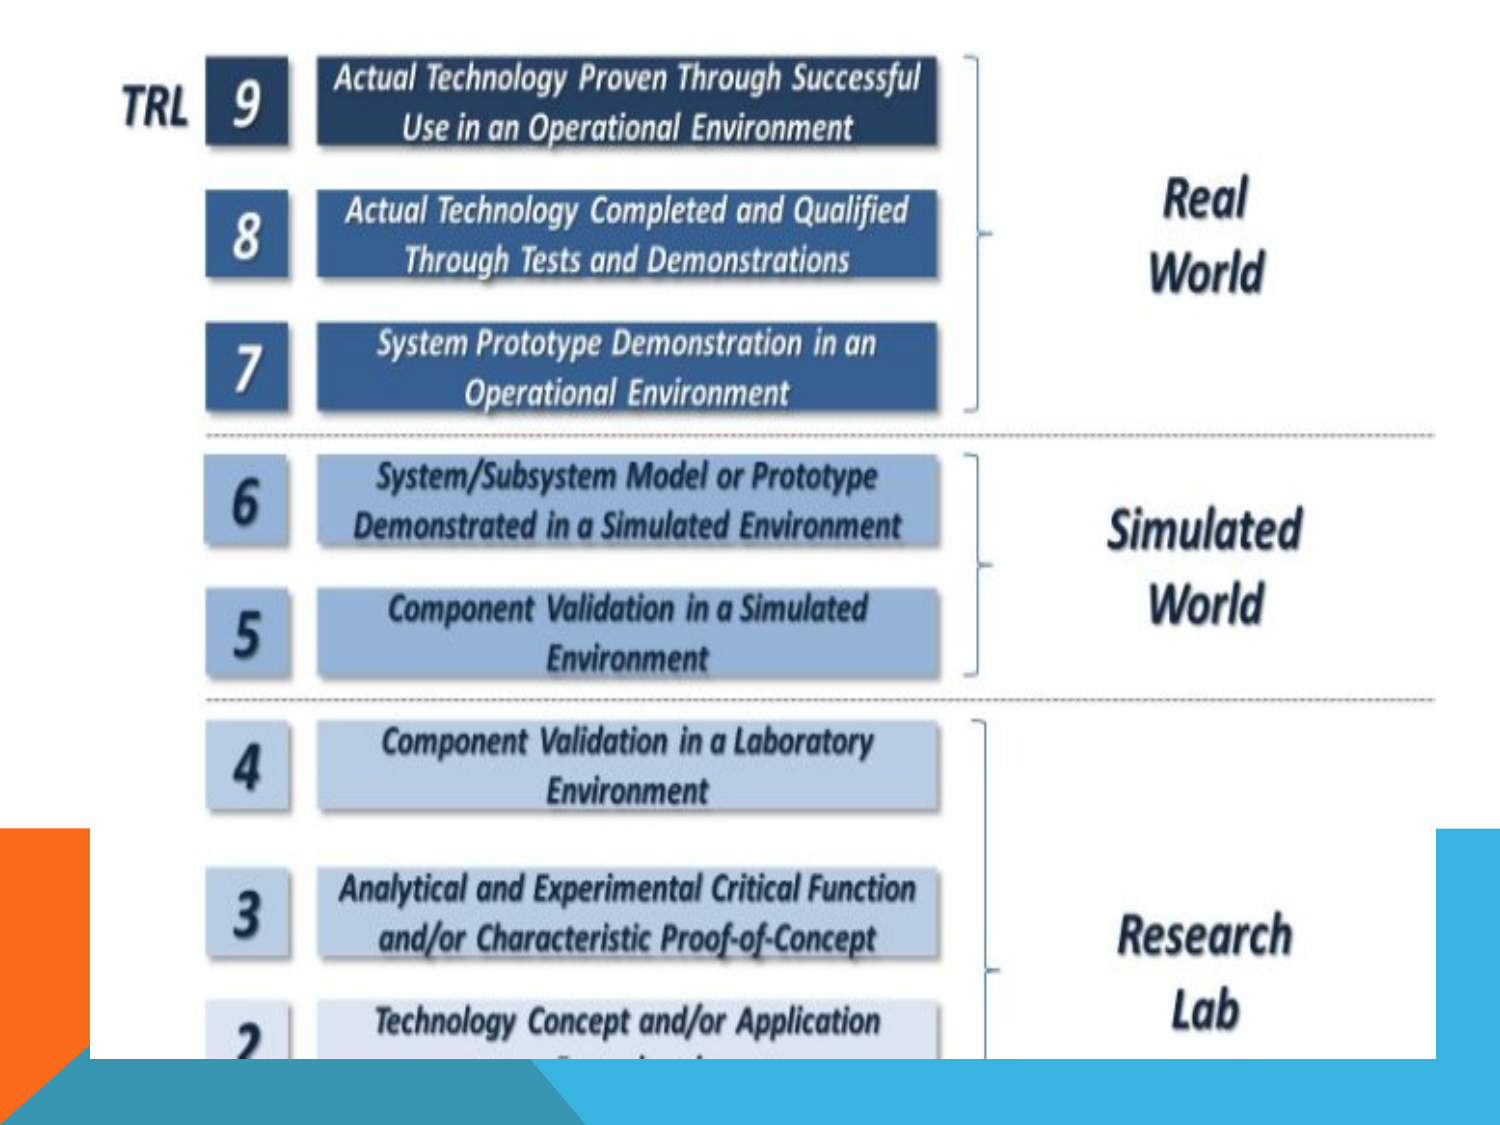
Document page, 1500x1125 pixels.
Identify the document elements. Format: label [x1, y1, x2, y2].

picture [90, 30, 1436, 1060]
